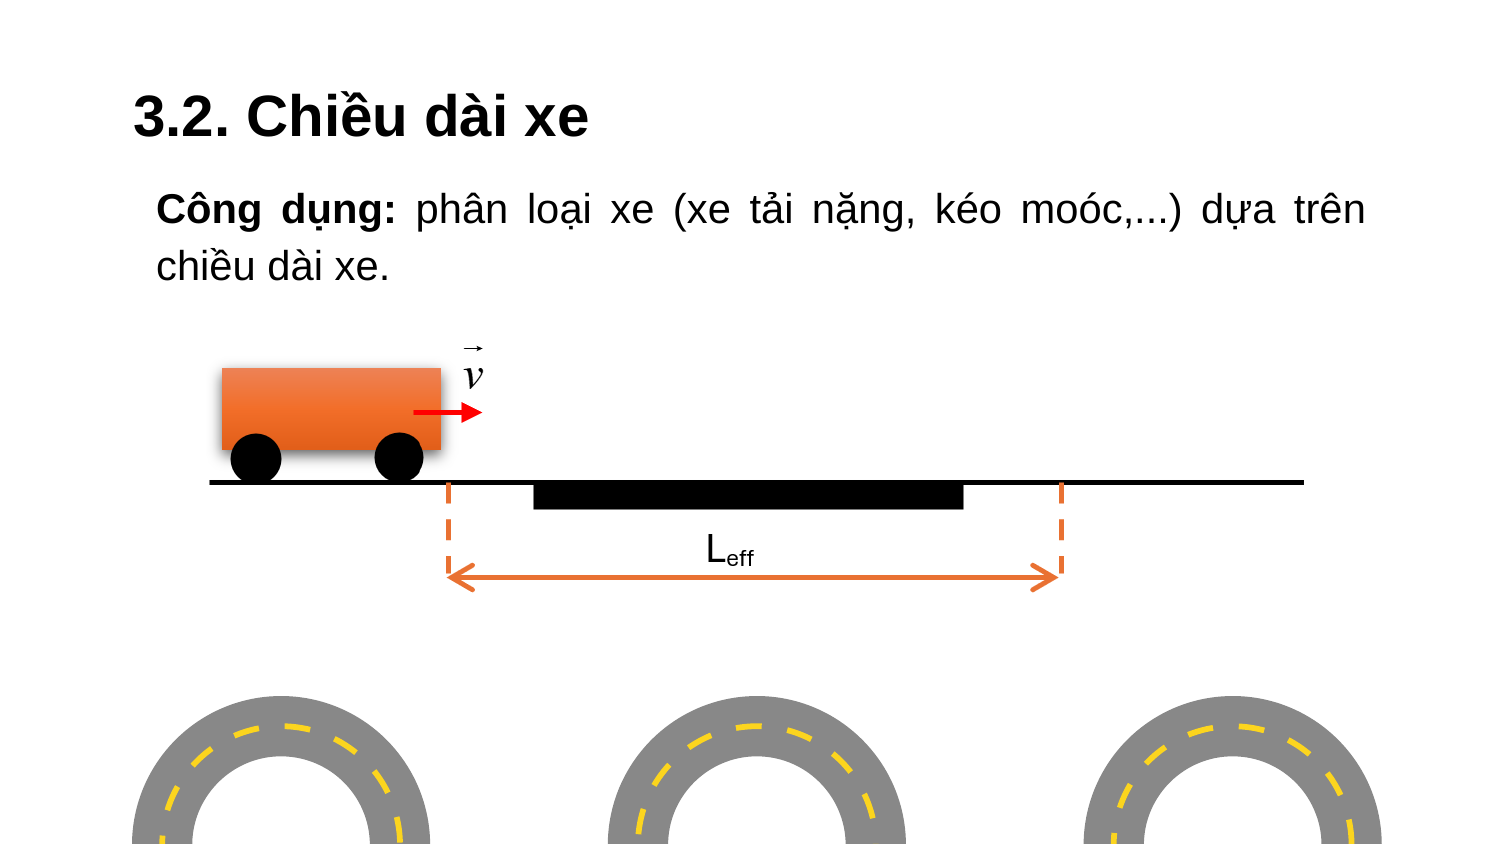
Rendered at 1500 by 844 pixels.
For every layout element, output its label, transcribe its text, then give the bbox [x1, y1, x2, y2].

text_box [131, 695, 1383, 844]
list Công dụng: phân loại xe (xe tải nặng, kéo moóc,...) dựa trên chiều dài xe. [118, 160, 1382, 393]
title 3.2. Chiều dài xe [118, 66, 1382, 160]
picture [193, 327, 1321, 600]
